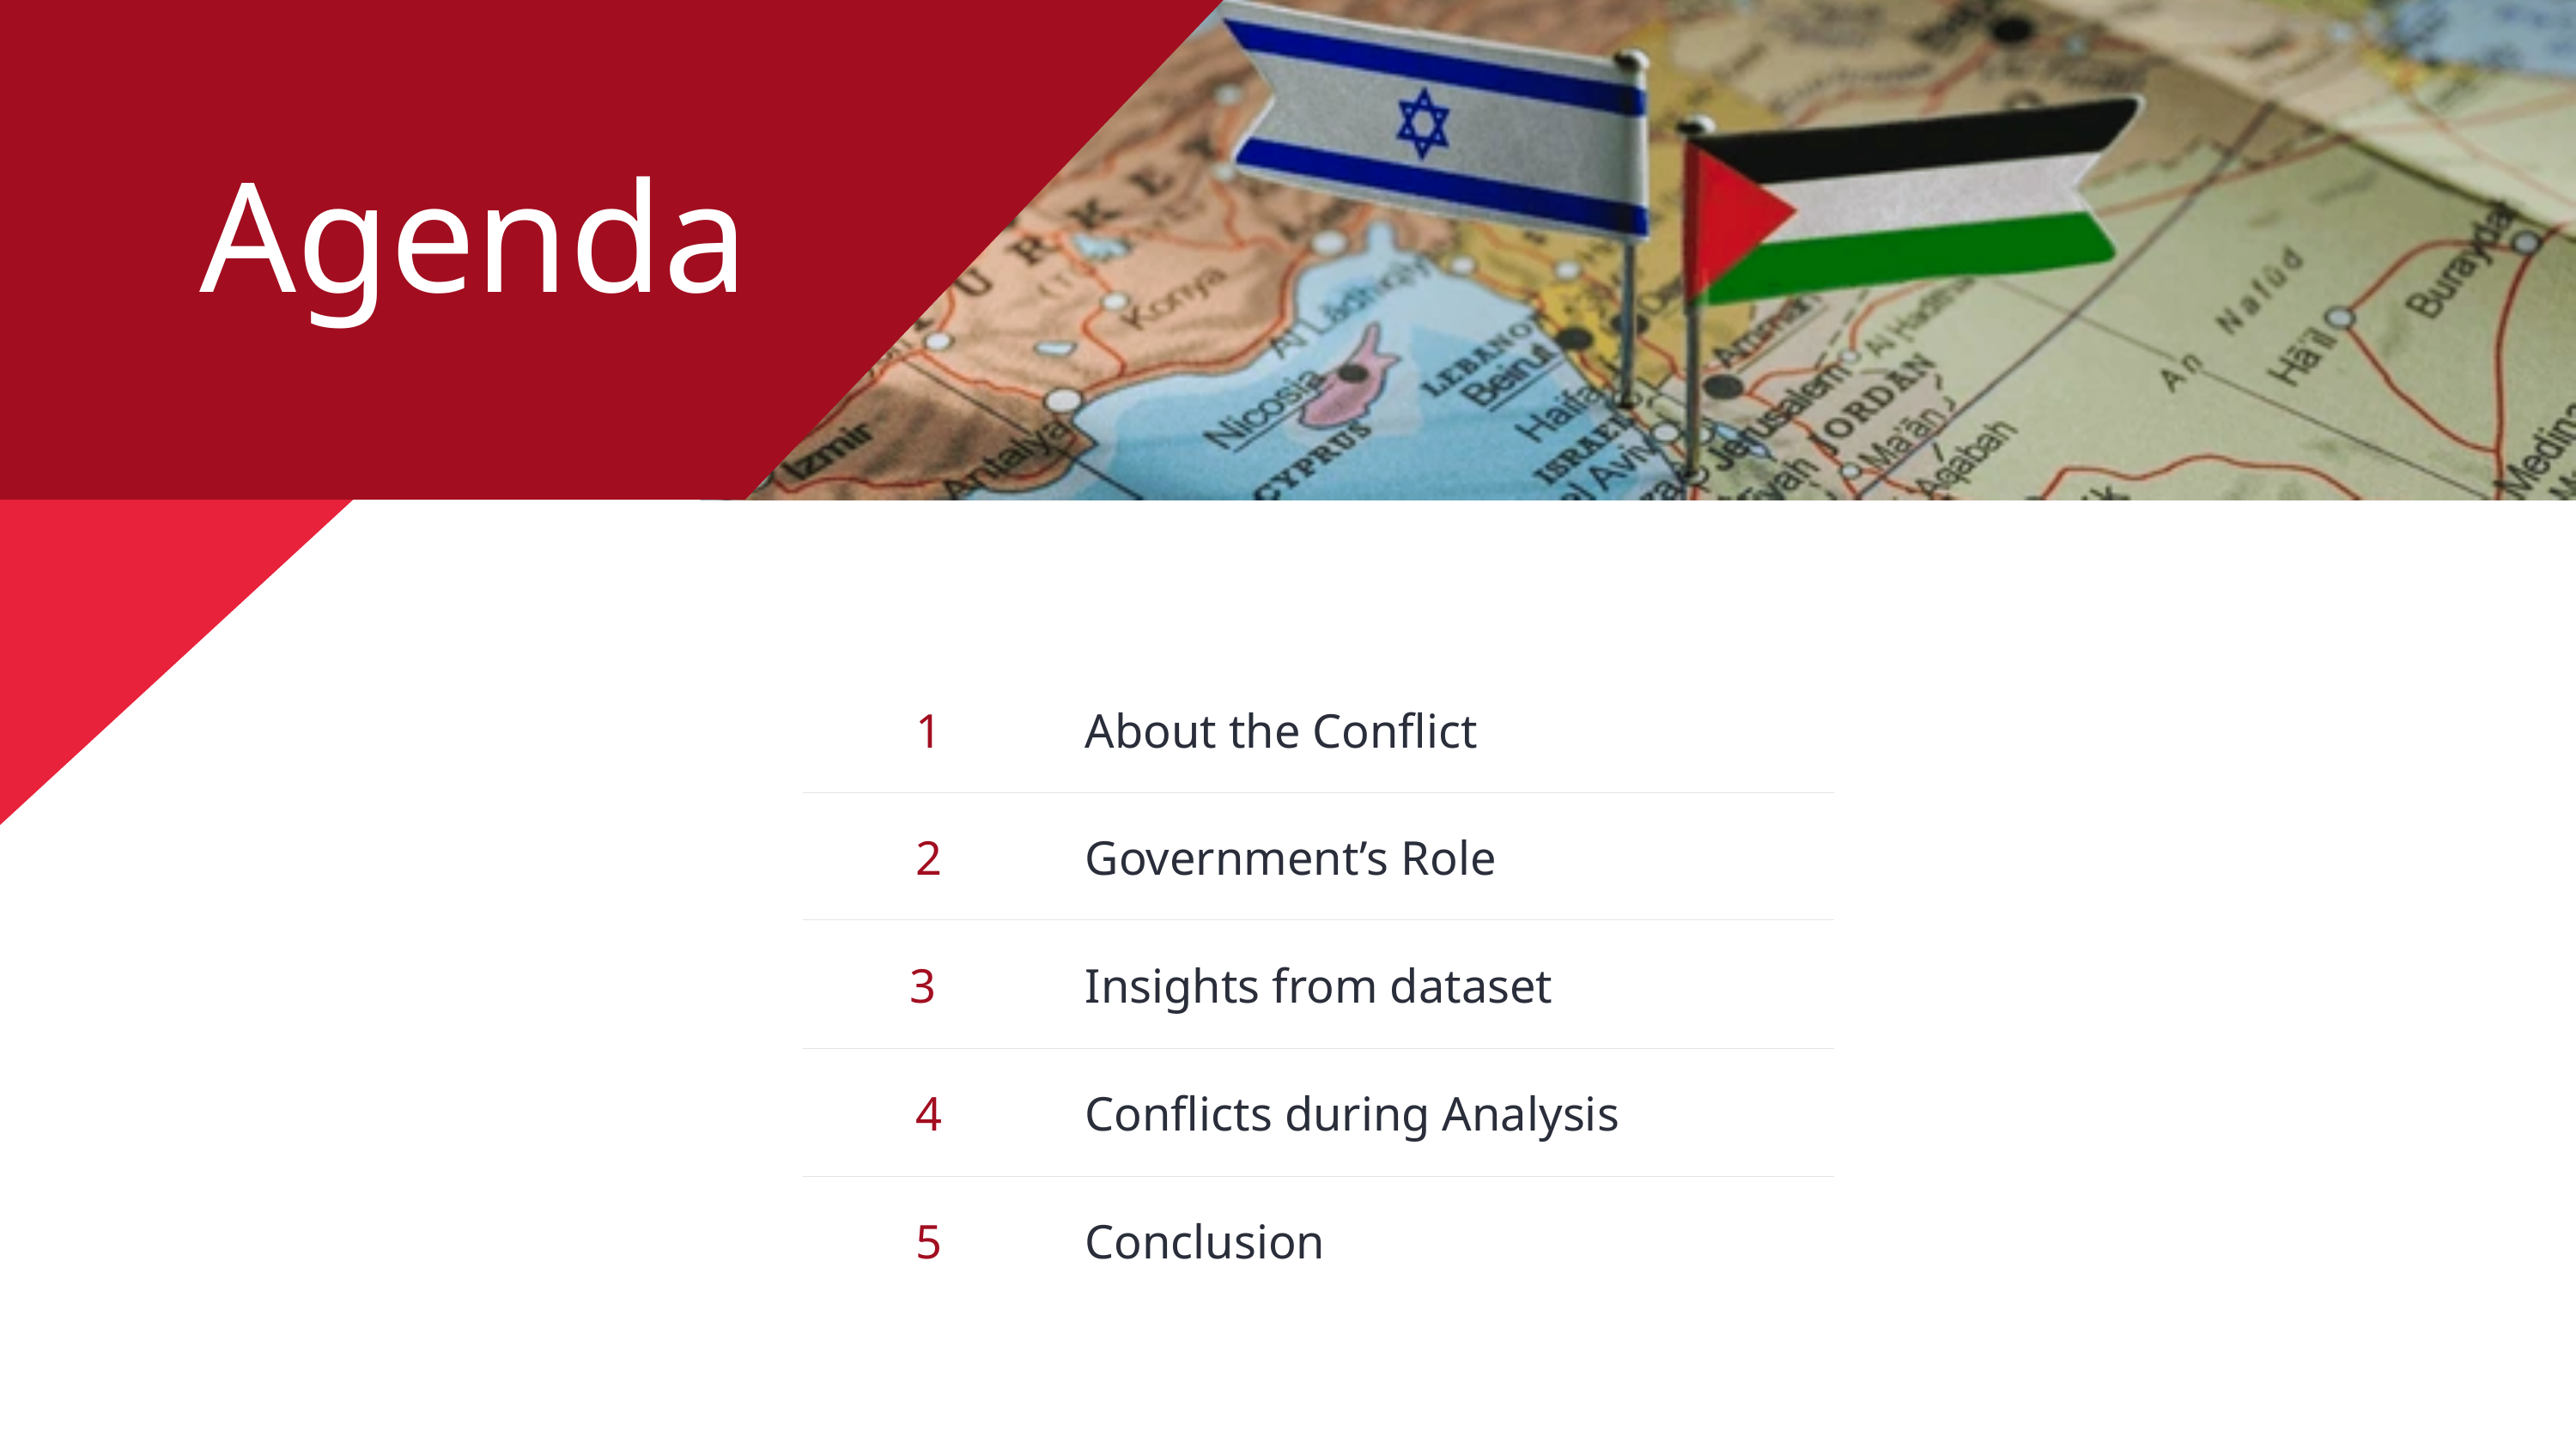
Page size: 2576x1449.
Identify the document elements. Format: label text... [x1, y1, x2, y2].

table_cell Insights from dataset [1055, 920, 1834, 1048]
table_cell 3 [803, 920, 1055, 1048]
table_cell Government’s Role [1055, 793, 1834, 919]
table_header About the Conflict [1055, 665, 1834, 792]
table_cell 2 [803, 793, 1055, 919]
table_header 1 [803, 665, 1055, 792]
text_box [0, 510, 532, 826]
text_box [1267, 0, 2576, 500]
table_cell Conflicts during Analysis [1055, 1049, 1834, 1176]
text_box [0, 0, 1261, 500]
table_cell 4 [803, 1049, 1055, 1176]
table_cell 5 [803, 1177, 1055, 1304]
table_cell Conclusion [1055, 1177, 1834, 1304]
